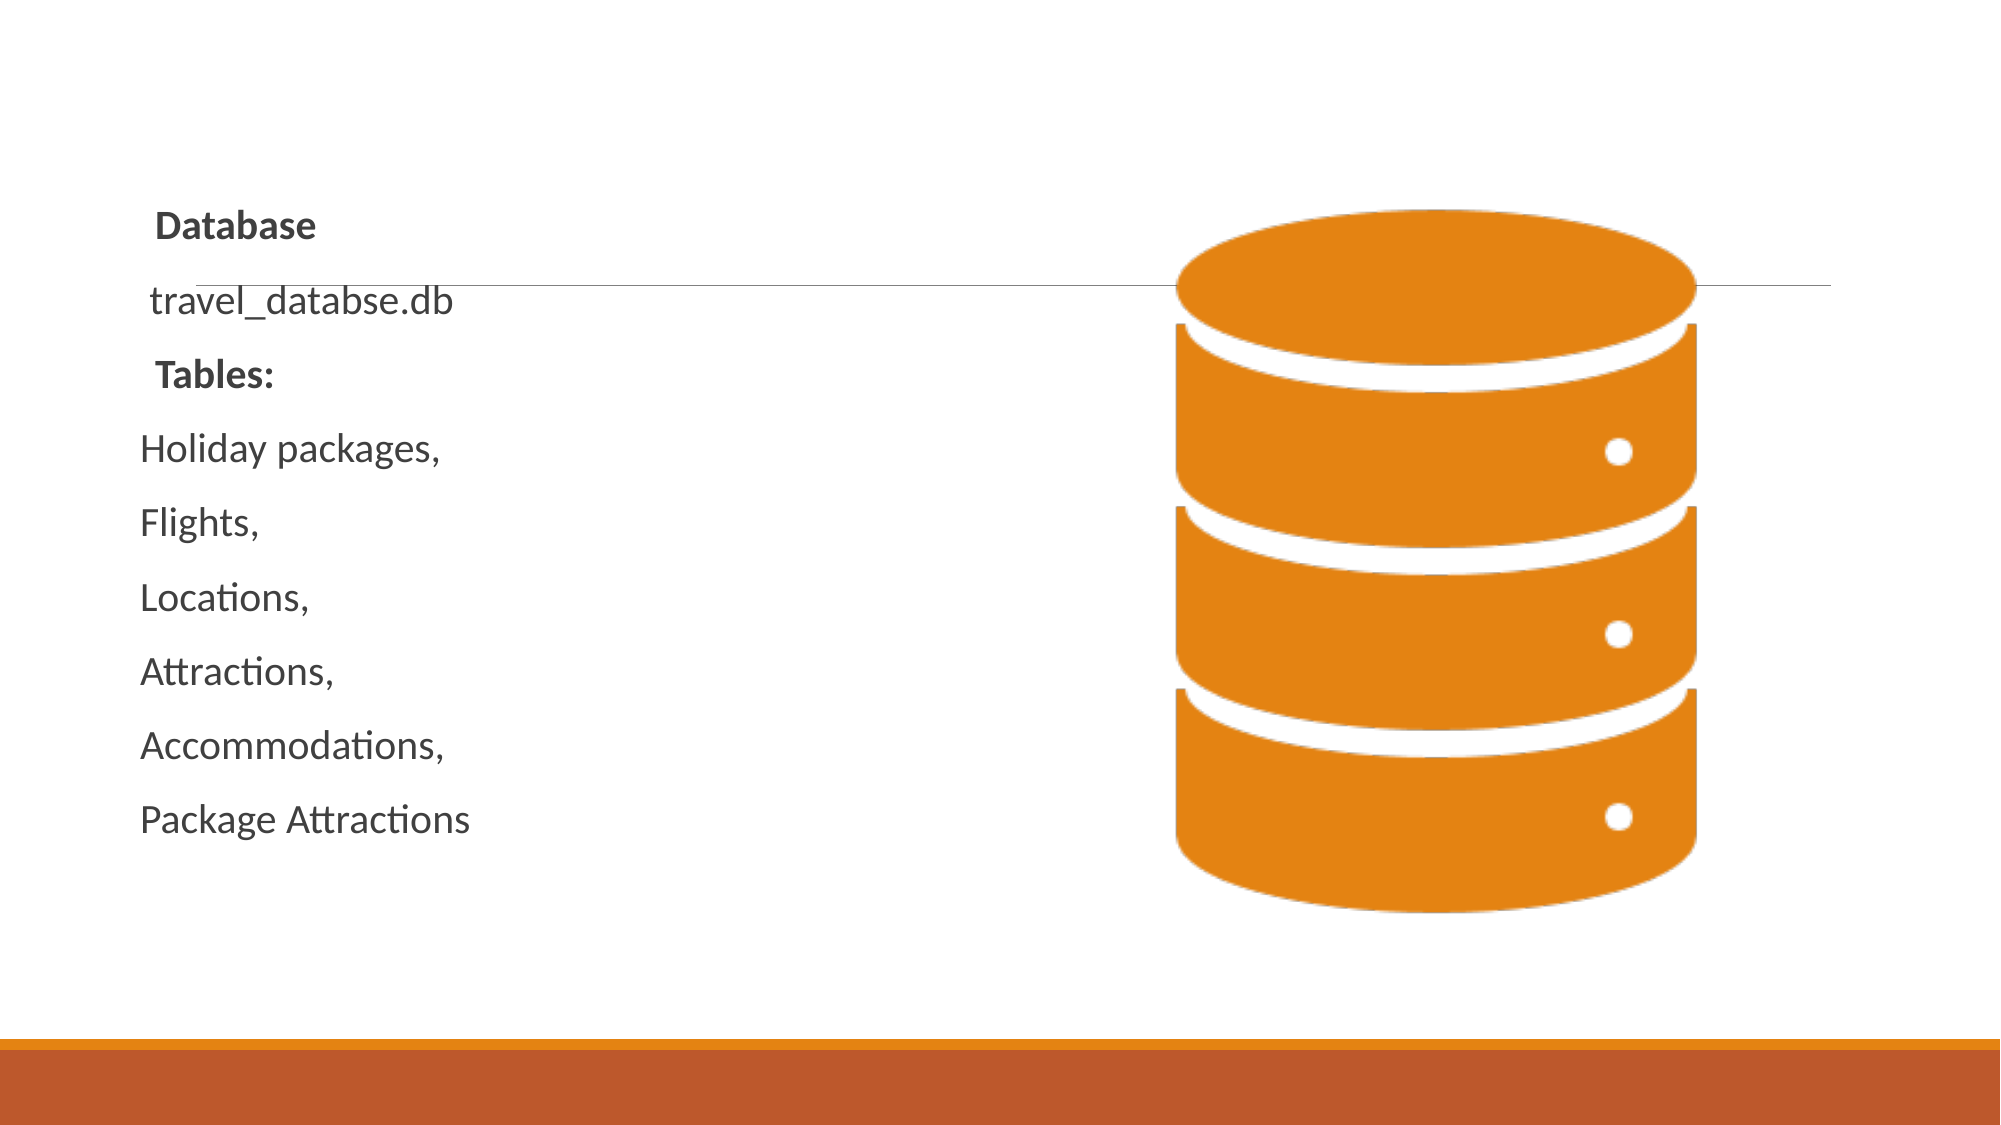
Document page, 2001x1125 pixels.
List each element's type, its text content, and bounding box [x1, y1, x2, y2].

picture [999, 124, 1876, 1001]
list Database travel_databse.db Tables: Holiday packages, Flights, Locations, Attractions, Accommodations, Package Attractions [124, 23, 974, 1024]
